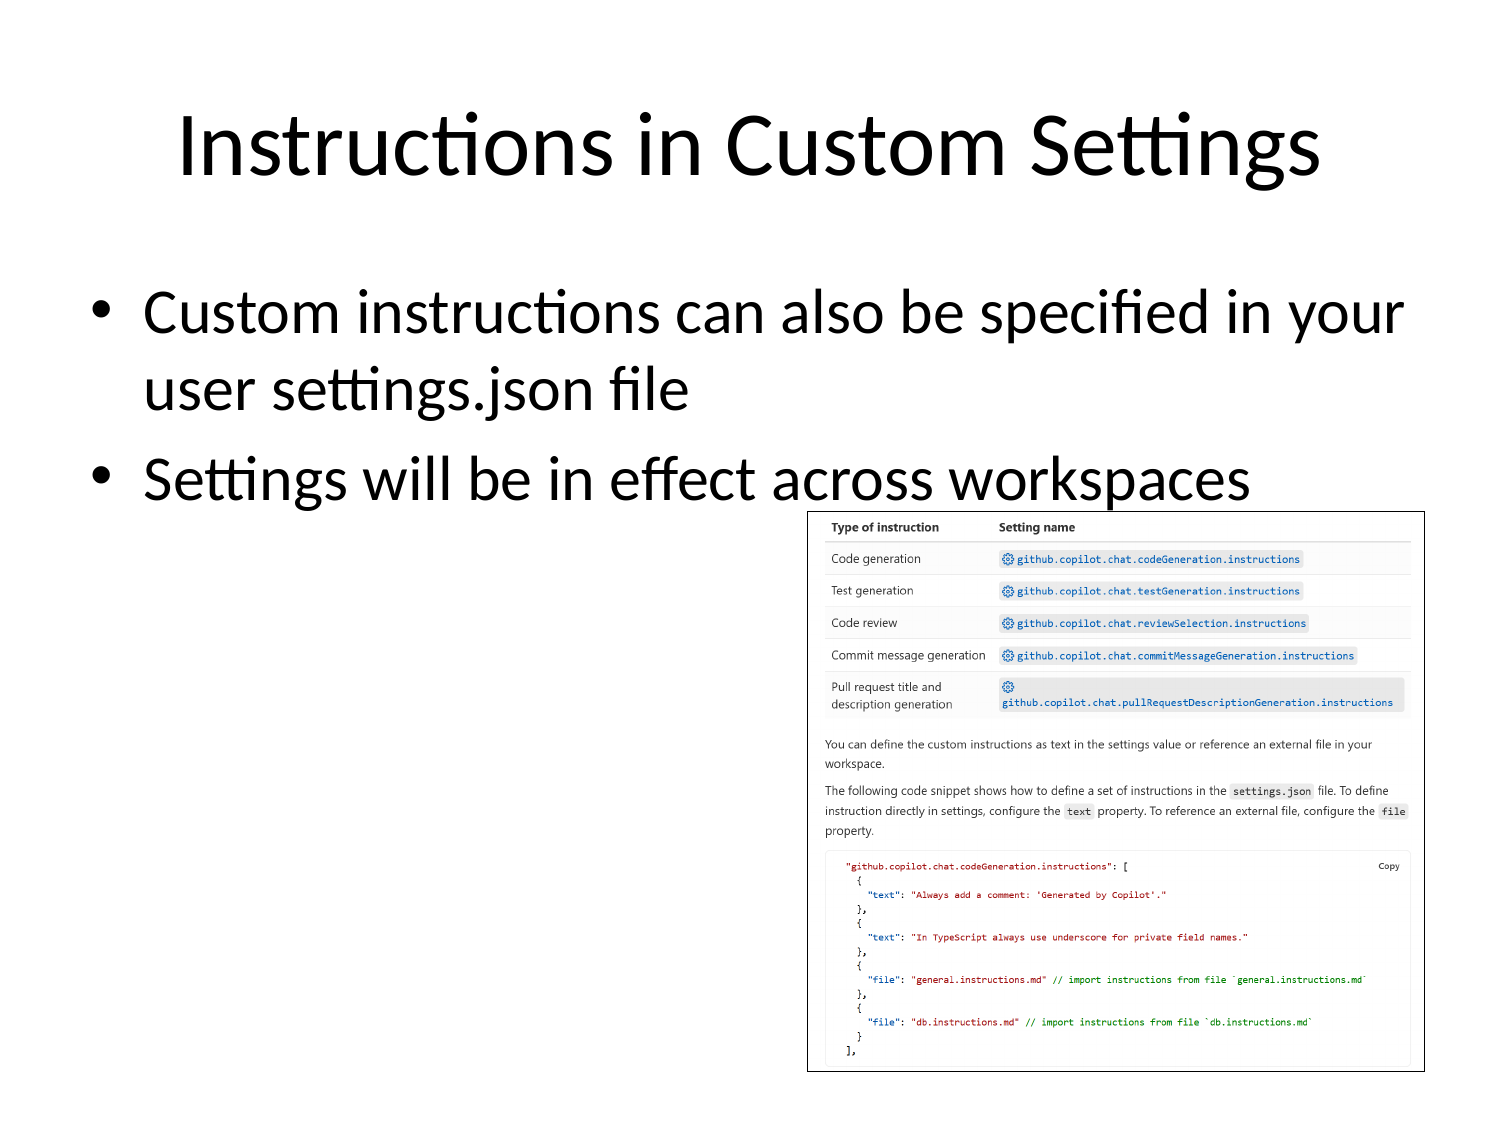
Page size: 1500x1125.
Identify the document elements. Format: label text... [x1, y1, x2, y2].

picture [806, 511, 1426, 1072]
title Instructions in Custom Settings [75, 45, 1425, 233]
list Custom instructions can also be specified in your user settings.json file Settings will be in effect across workspaces [75, 262, 1425, 522]
